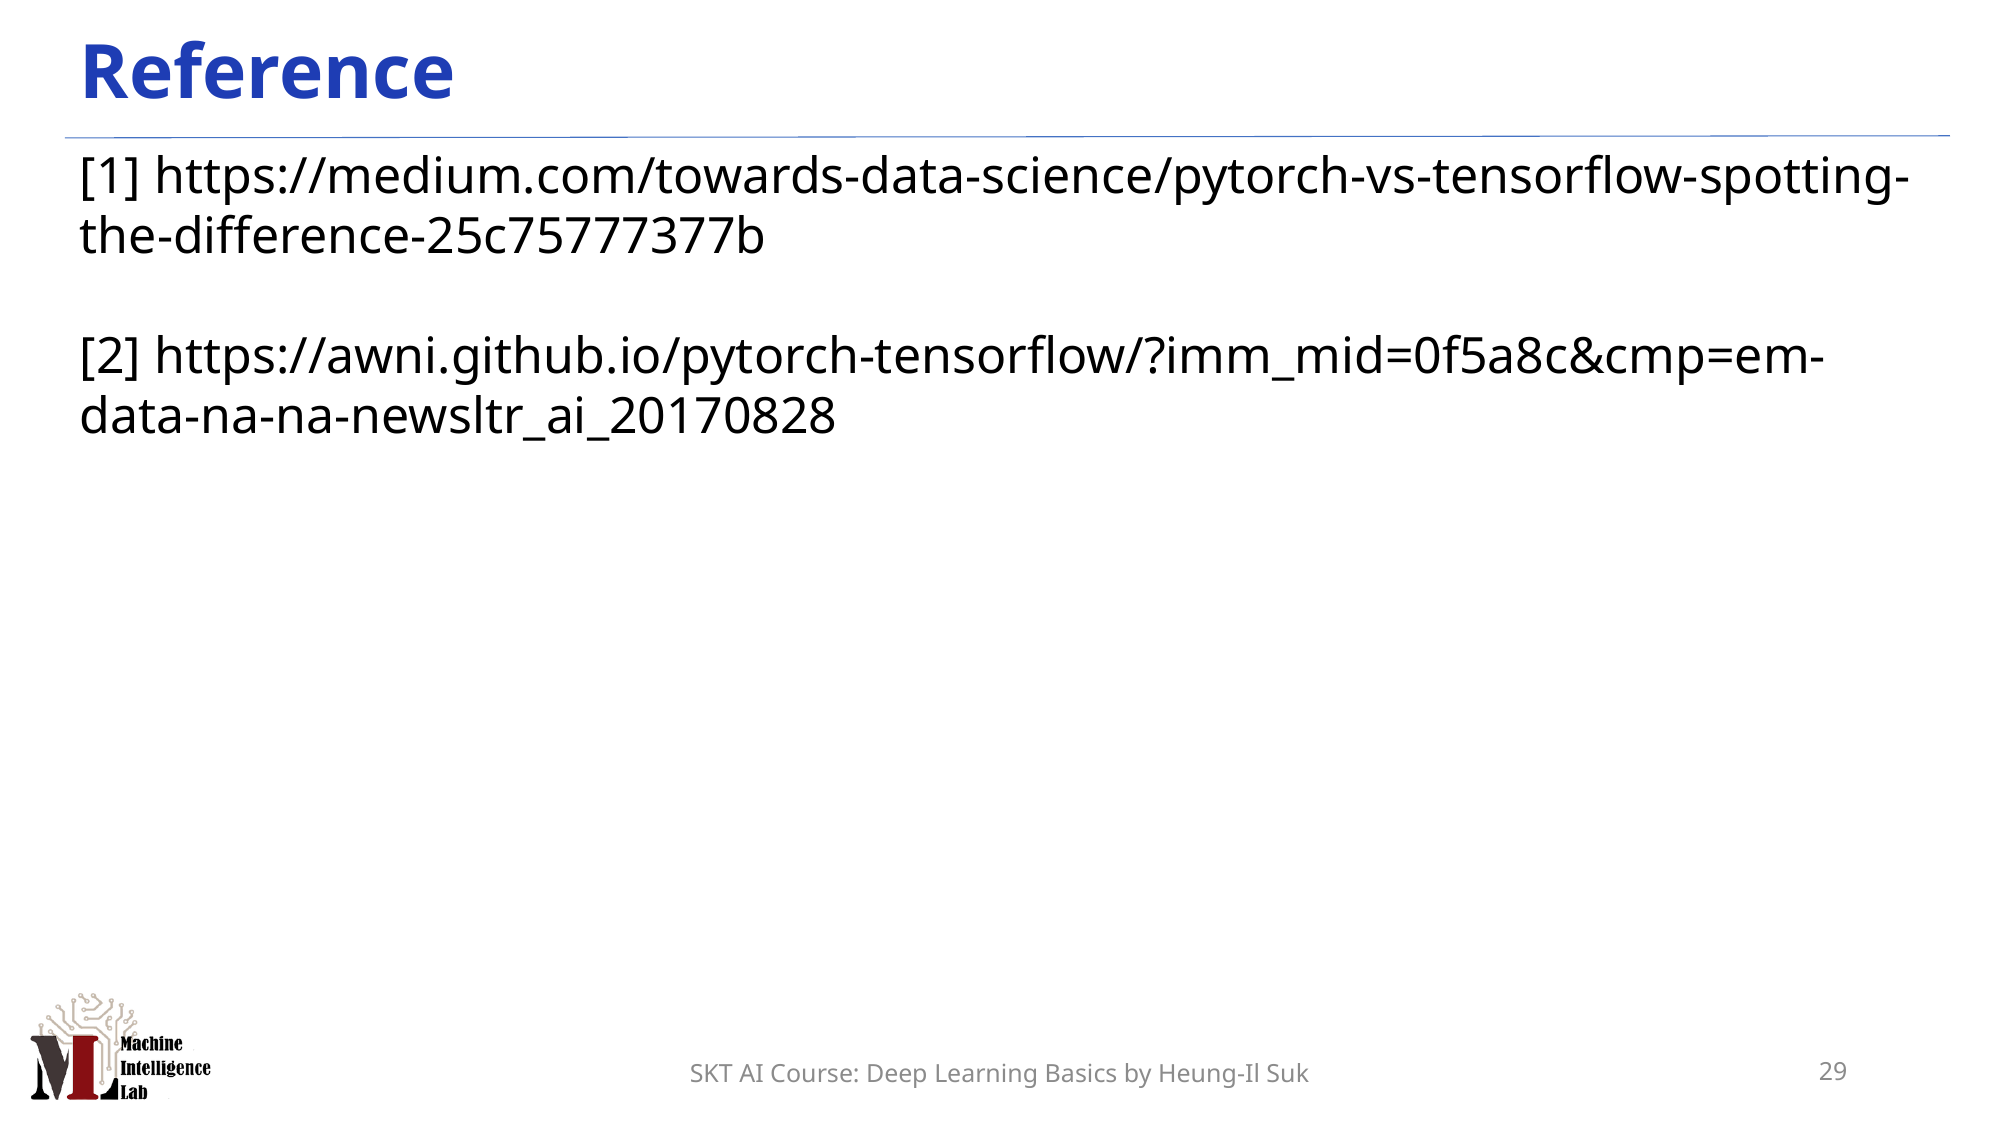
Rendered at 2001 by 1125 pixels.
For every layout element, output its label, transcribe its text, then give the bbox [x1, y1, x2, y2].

slide_number 29 [1412, 1042, 1863, 1103]
footer SKT AI Course: Deep Learning Basics by Heung-Il Suk [662, 1042, 1338, 1103]
picture [29, 991, 211, 1101]
title Reference [64, 13, 1790, 135]
list [1] https://medium.com/towards-data-science/pytorch-vs-tensorflow-spotting-the-difference-25c75777377b [2] https://awni.github.io/pytorch-tensorflow/?imm_mid=0f5a8c&cmp=em-data-na-na-newsltr_ai_20170828 [64, 138, 1950, 1040]
